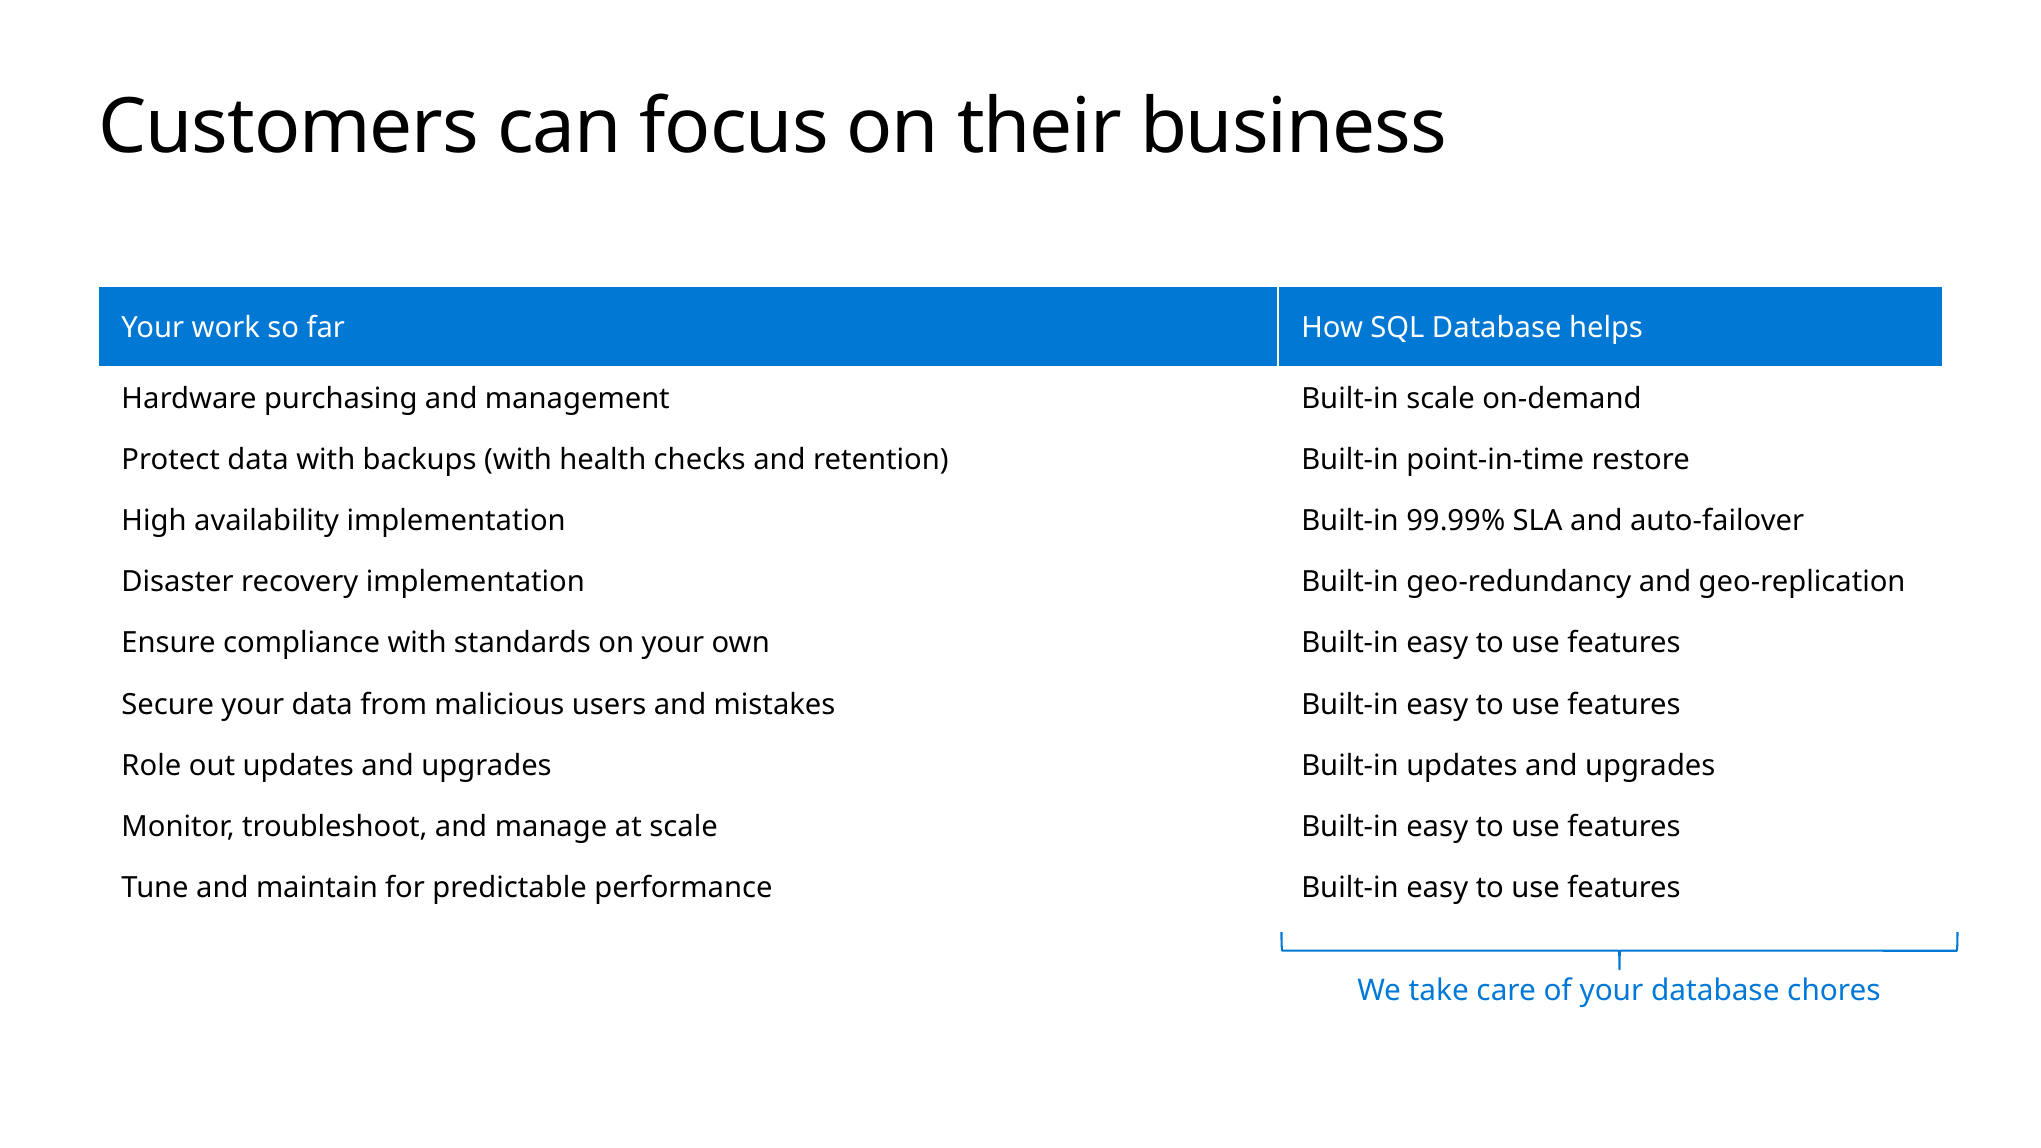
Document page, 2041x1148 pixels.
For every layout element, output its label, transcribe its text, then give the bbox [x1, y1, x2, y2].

table_header How SQL Database helps [1279, 287, 1942, 366]
table_cell Role out updates and upgrades [99, 734, 1277, 794]
table_cell Monitor, troubleshoot, and manage at scale [99, 795, 1277, 855]
table_cell Built-in point-in-time restore [1279, 428, 1941, 488]
table_header Your work so far [99, 287, 1277, 366]
table_cell Built-in 99.99% SLA and auto-failover [1279, 489, 1941, 549]
table_cell Disaster recovery implementation [99, 551, 1277, 610]
table_cell Built-in easy to use features [1279, 673, 1941, 732]
table_cell Built-in scale on-demand [1279, 366, 1941, 426]
table_cell Built-in easy to use features [1279, 795, 1941, 855]
table_cell Built-in easy to use features [1279, 857, 1941, 916]
text_box [1280, 932, 1959, 971]
title Customers can focus on their business [98, 76, 1943, 170]
table_cell Built-in geo-redundancy and geo-replication [1279, 551, 1941, 610]
text_box We take care of your database chores [1281, 958, 1958, 1024]
table_cell Tune and maintain for predictable performance [99, 857, 1277, 916]
table_cell Secure your data from malicious users and mistakes [99, 673, 1277, 732]
table_cell Built-in easy to use features [1279, 612, 1941, 671]
table_cell High availability implementation [99, 489, 1277, 549]
table_cell Hardware purchasing and management [99, 366, 1277, 426]
table_cell Built-in updates and upgrades [1279, 734, 1941, 794]
table_cell Protect data with backups (with health checks and retention) [99, 428, 1277, 488]
table_cell Ensure compliance with standards on your own [99, 612, 1277, 671]
